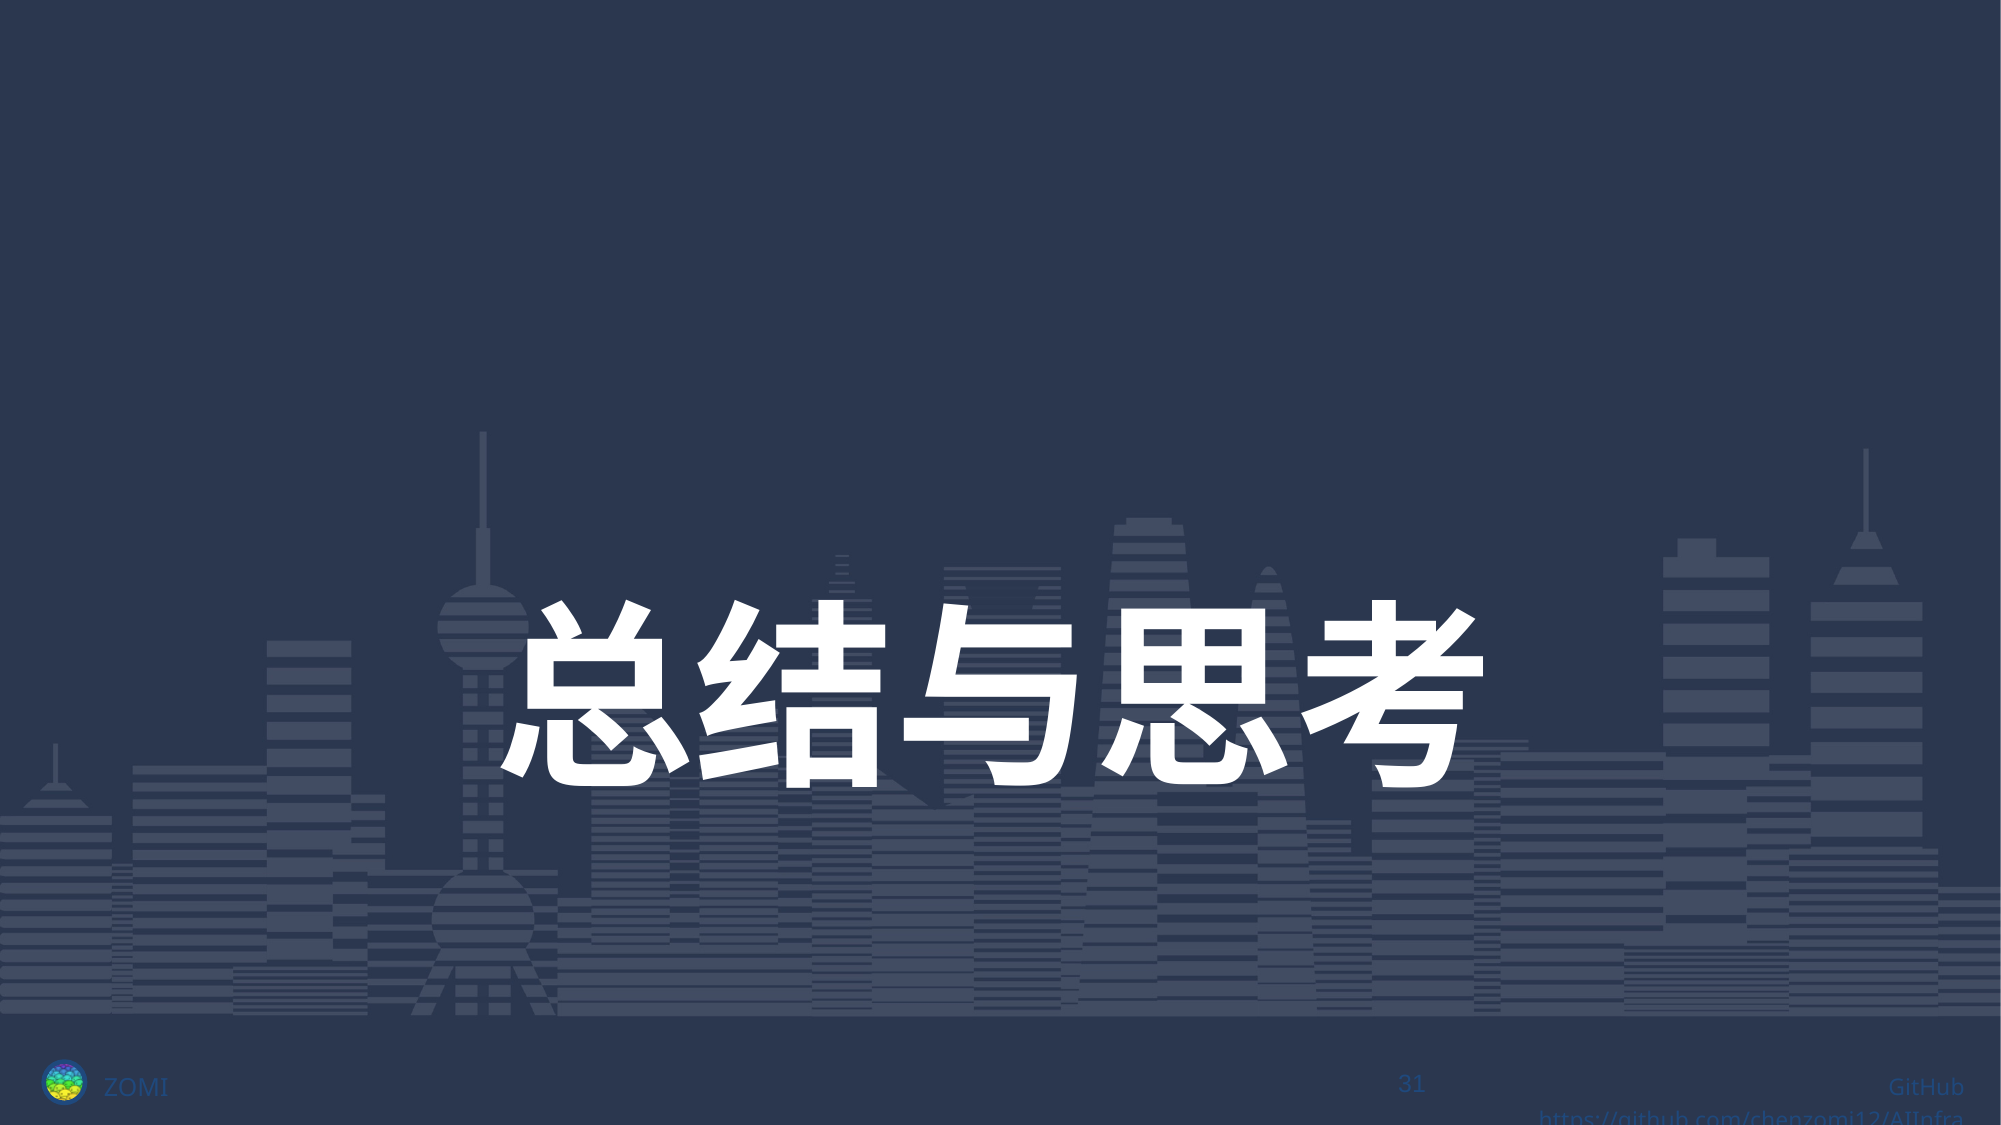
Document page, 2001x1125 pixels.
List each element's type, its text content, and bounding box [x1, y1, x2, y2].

picture [1709, 1117, 1717, 1125]
picture [1831, 1117, 1837, 1125]
picture [1724, 1117, 1730, 1125]
picture [1650, 1117, 1656, 1125]
picture [1923, 1117, 1929, 1125]
picture [1678, 1117, 1685, 1125]
picture [1573, 1117, 1580, 1125]
picture [1816, 1117, 1824, 1125]
list 总结与思考 [79, 394, 1910, 986]
picture [1620, 1117, 1627, 1125]
picture [0, 0, 2001, 1125]
picture [1542, 1117, 1548, 1125]
picture [1765, 1117, 1771, 1125]
picture [1792, 1117, 1798, 1125]
